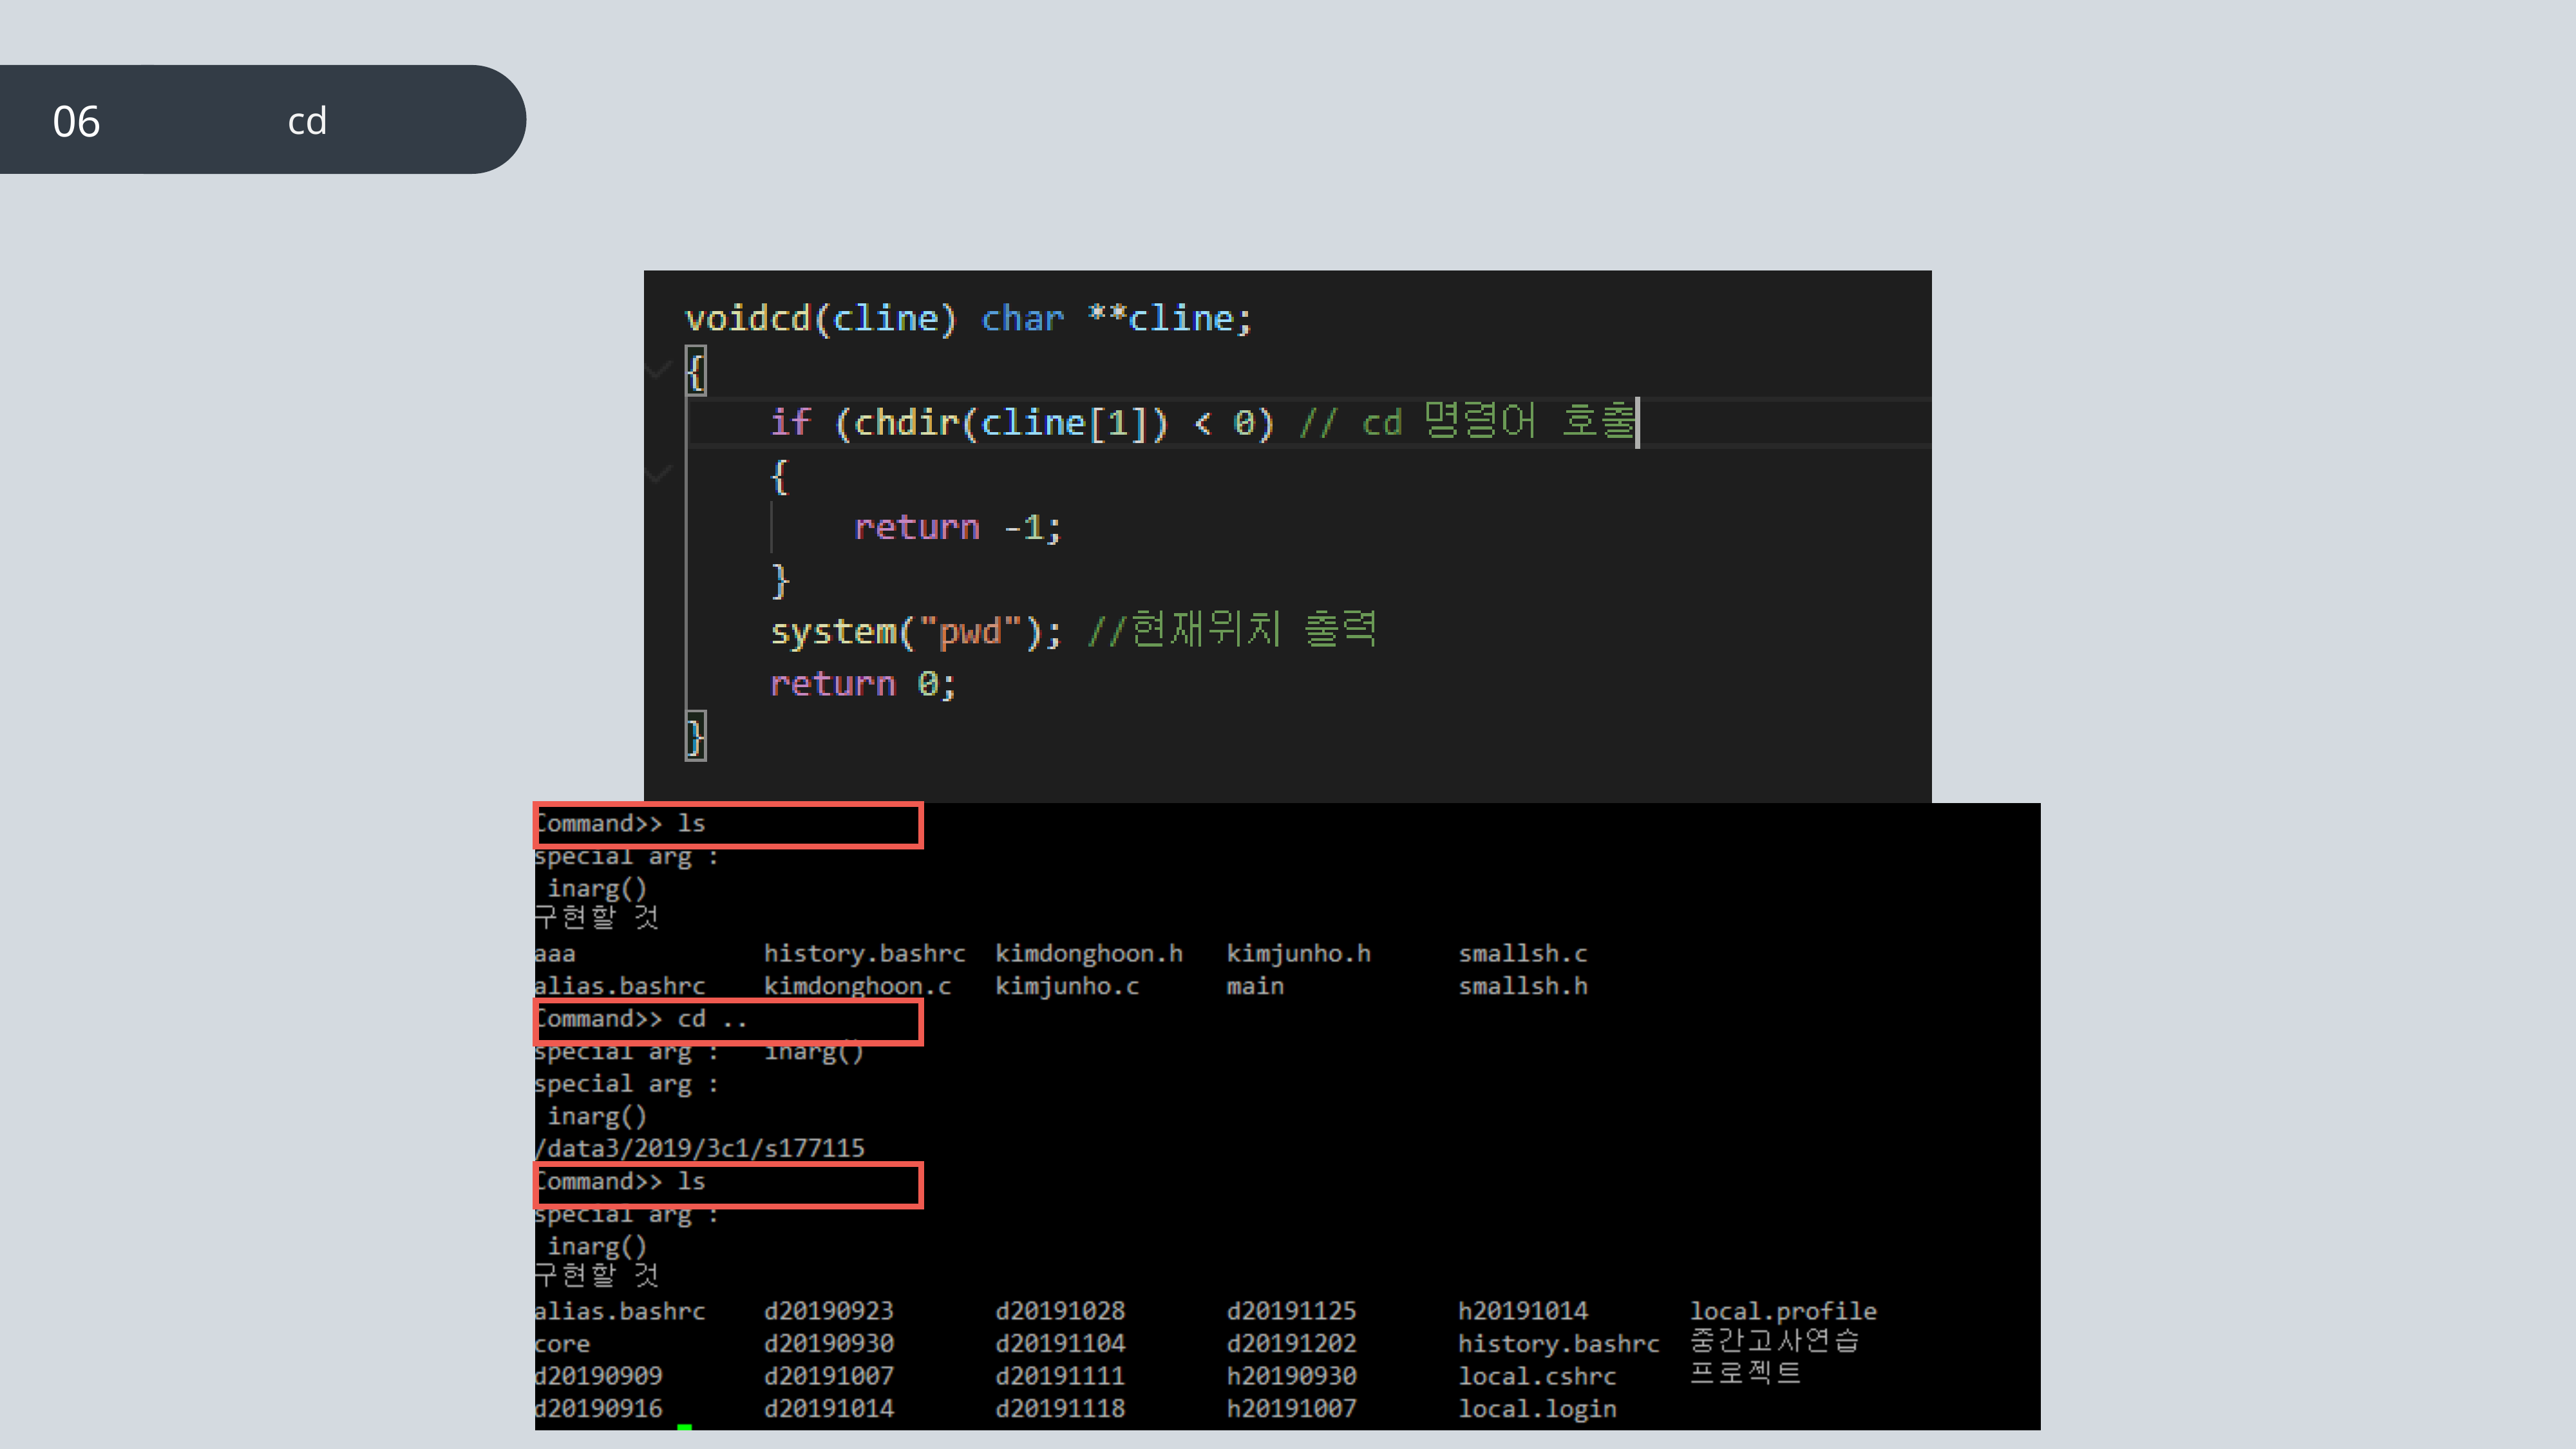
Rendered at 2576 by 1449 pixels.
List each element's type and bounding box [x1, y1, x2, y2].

text_box [0, 64, 527, 174]
picture [535, 270, 2041, 1430]
